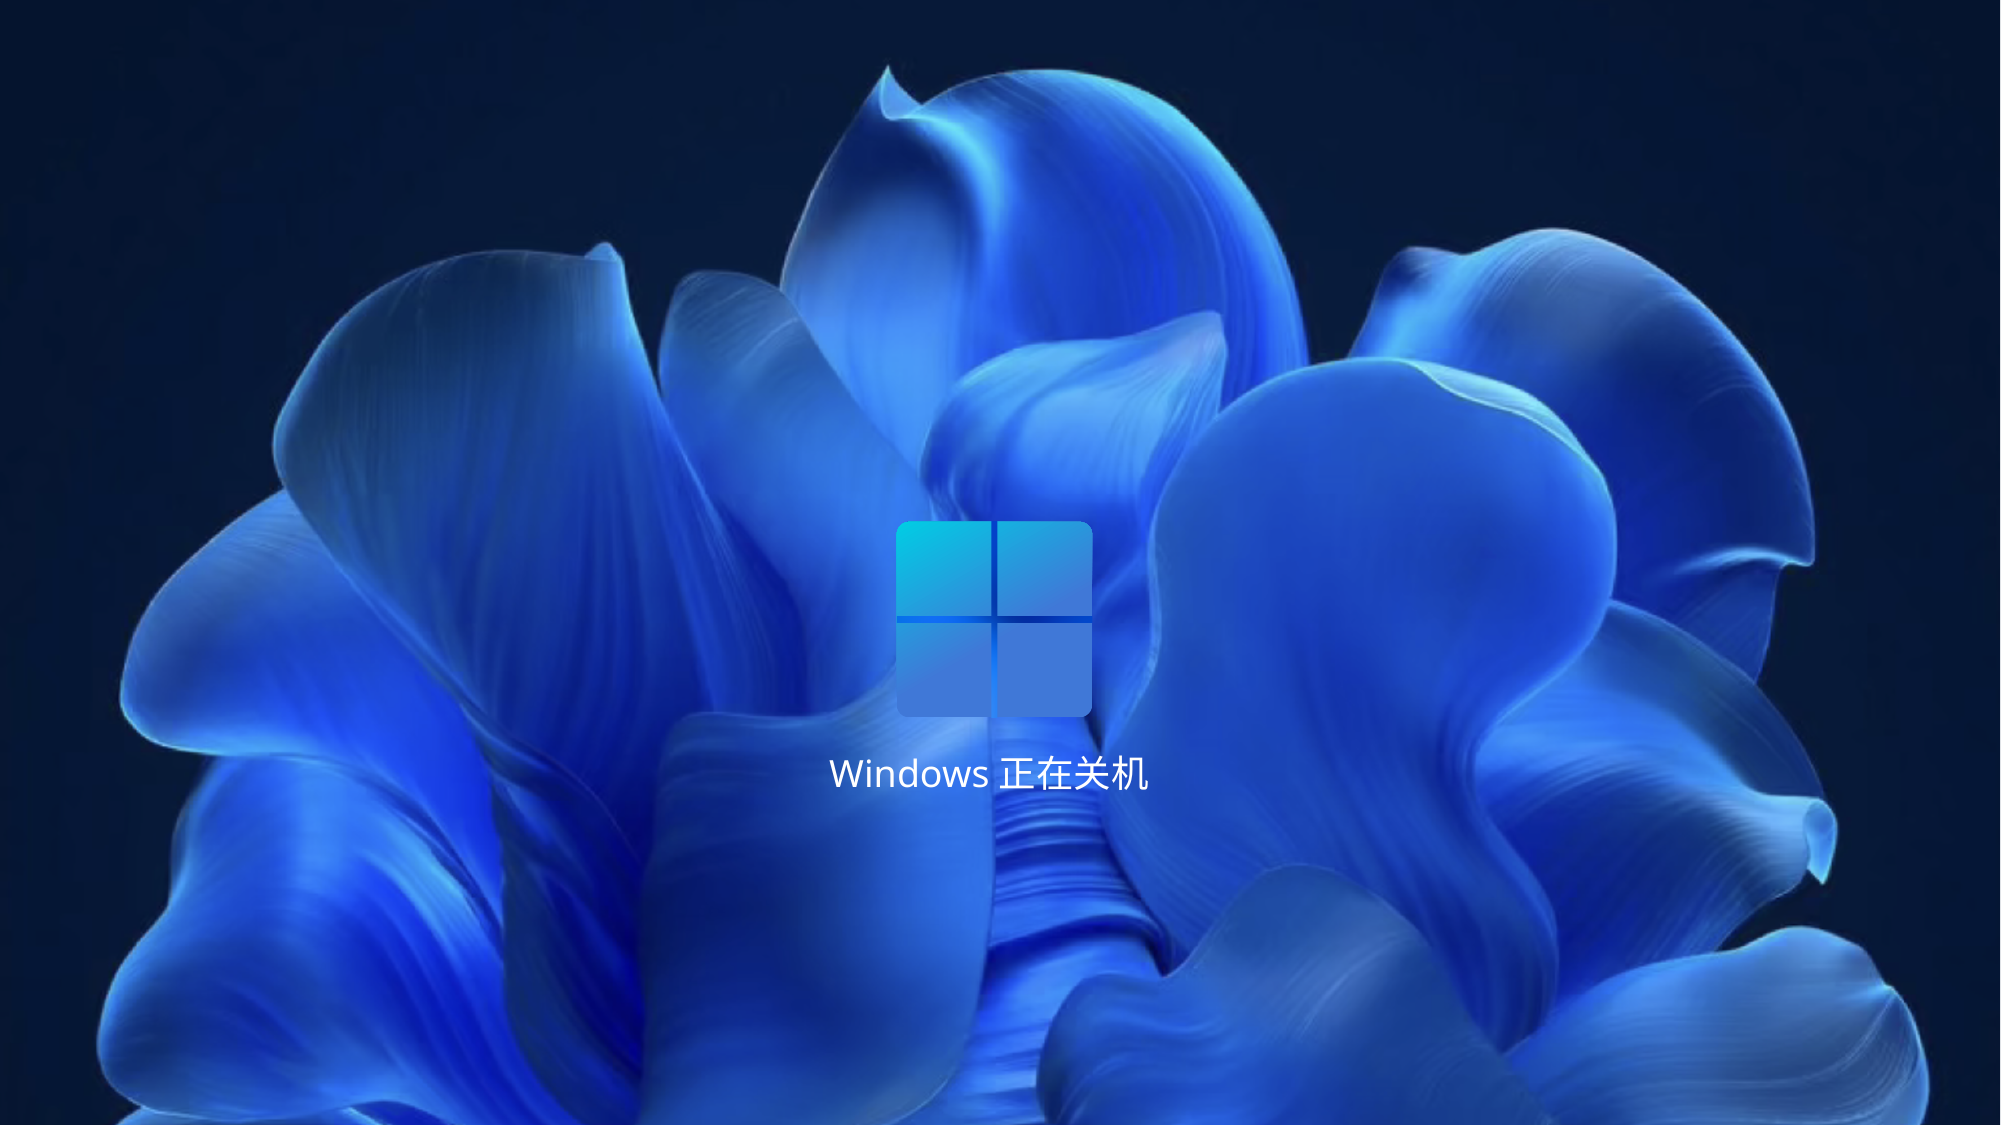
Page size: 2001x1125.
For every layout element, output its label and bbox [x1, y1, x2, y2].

picture [0, 0, 2001, 1125]
text_box [896, 521, 1093, 718]
